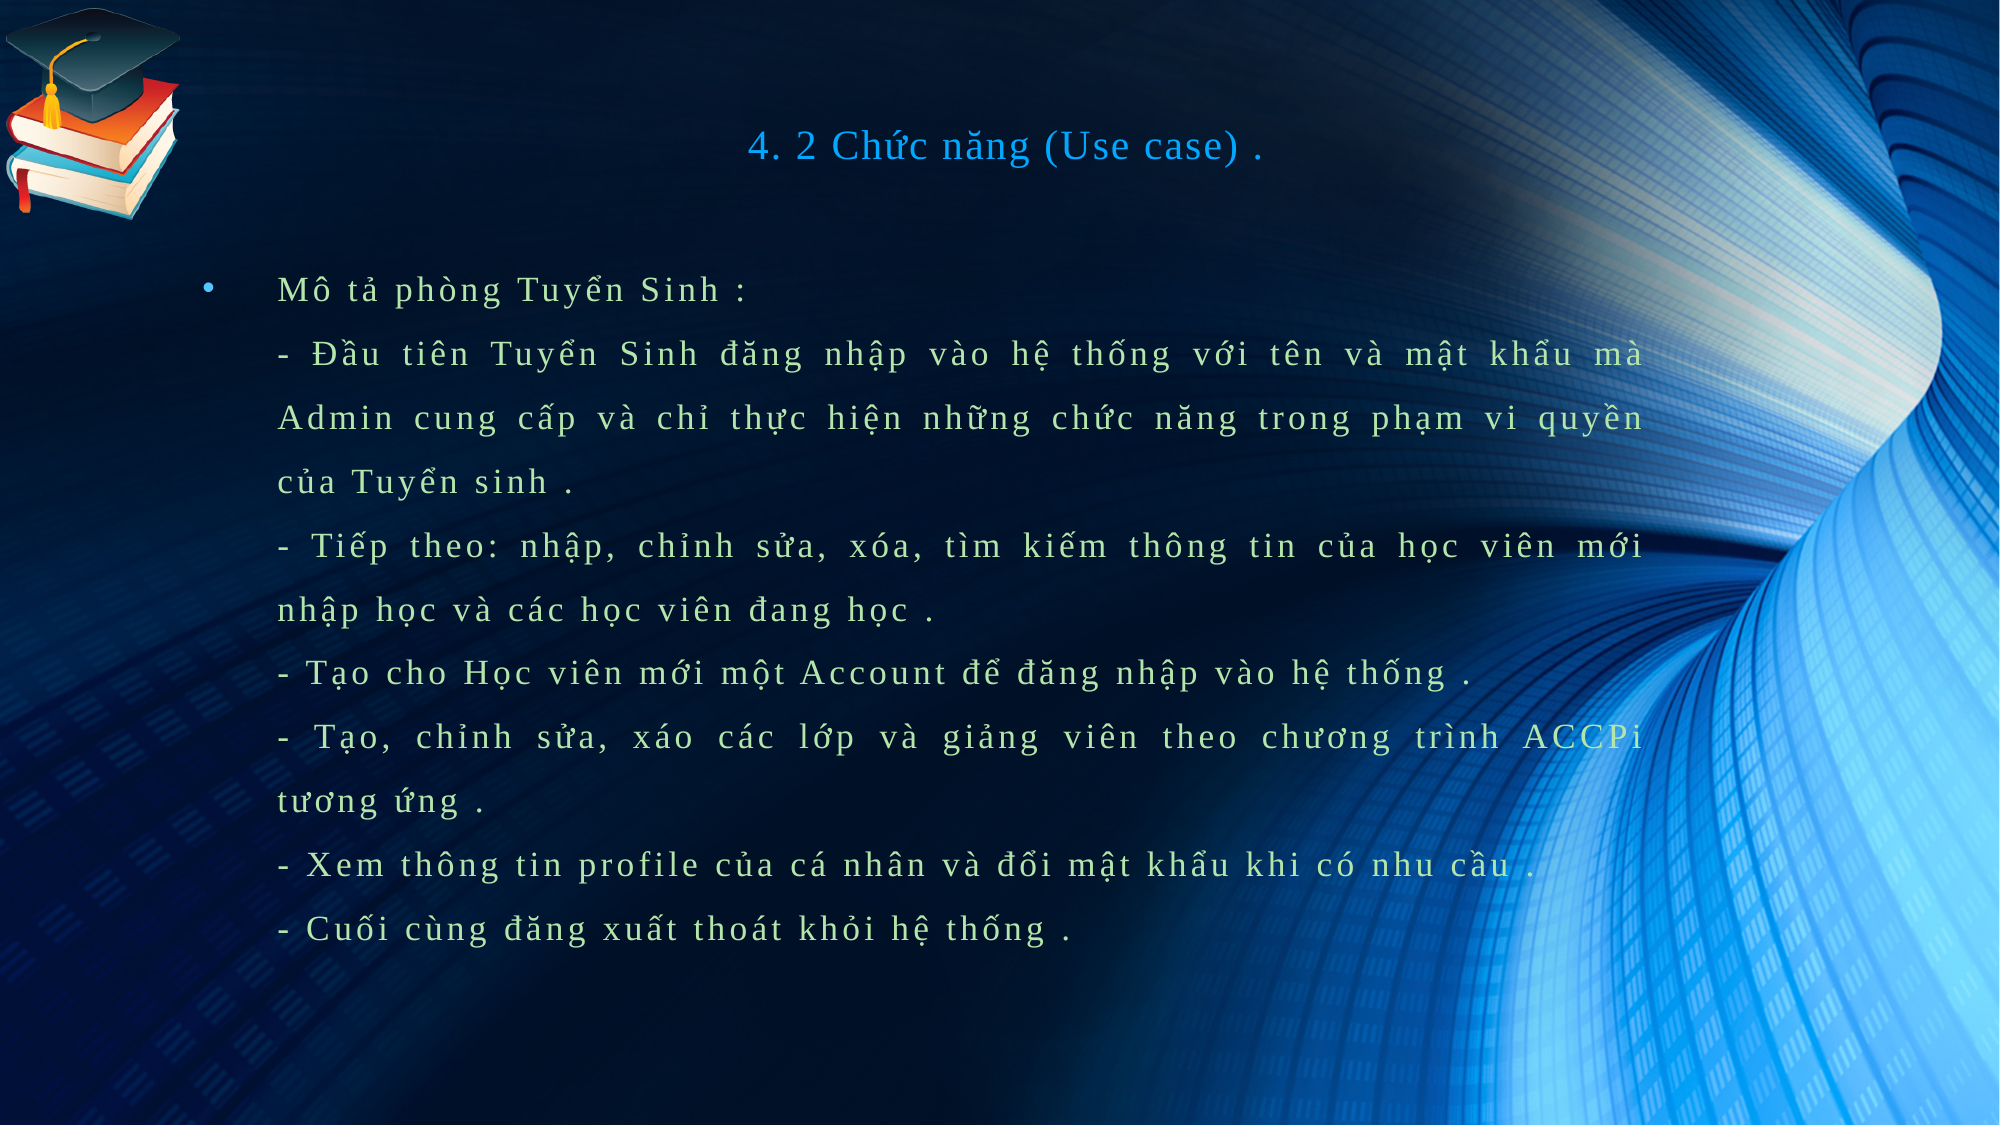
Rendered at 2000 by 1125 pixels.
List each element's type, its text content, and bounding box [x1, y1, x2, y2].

title 4. 2 Chức năng (Use case) . [212, 62, 1800, 175]
picture [0, 0, 2000, 1125]
subtitle Mô tả phòng Tuyển Sinh : - Đầu tiên Tuyển Sinh đăng nhập vào hệ thống với tên và mật khẩu mà Admin cung cấp và chỉ thực hiện những chức năng trong phạm vi quyền của Tuyển sinh . - Tiếp theo: nhập, chỉnh sửa, xóa, tìm kiếm thông tin của học viên mới nhập học và các học viên đang học . - Tạo cho Học viên mới một Account để đăng nhập vào hệ thống . - Tạo, chỉnh sửa, xáo các lớp và giảng viên theo chương trình ACCPi tương ứng . - Xem thông tin profile của cá nhân và đổi mật khẩu khi có nhu cầu . - Cuối cùng đăng xuất thoát khỏi hệ thống . [187, 237, 1663, 1100]
